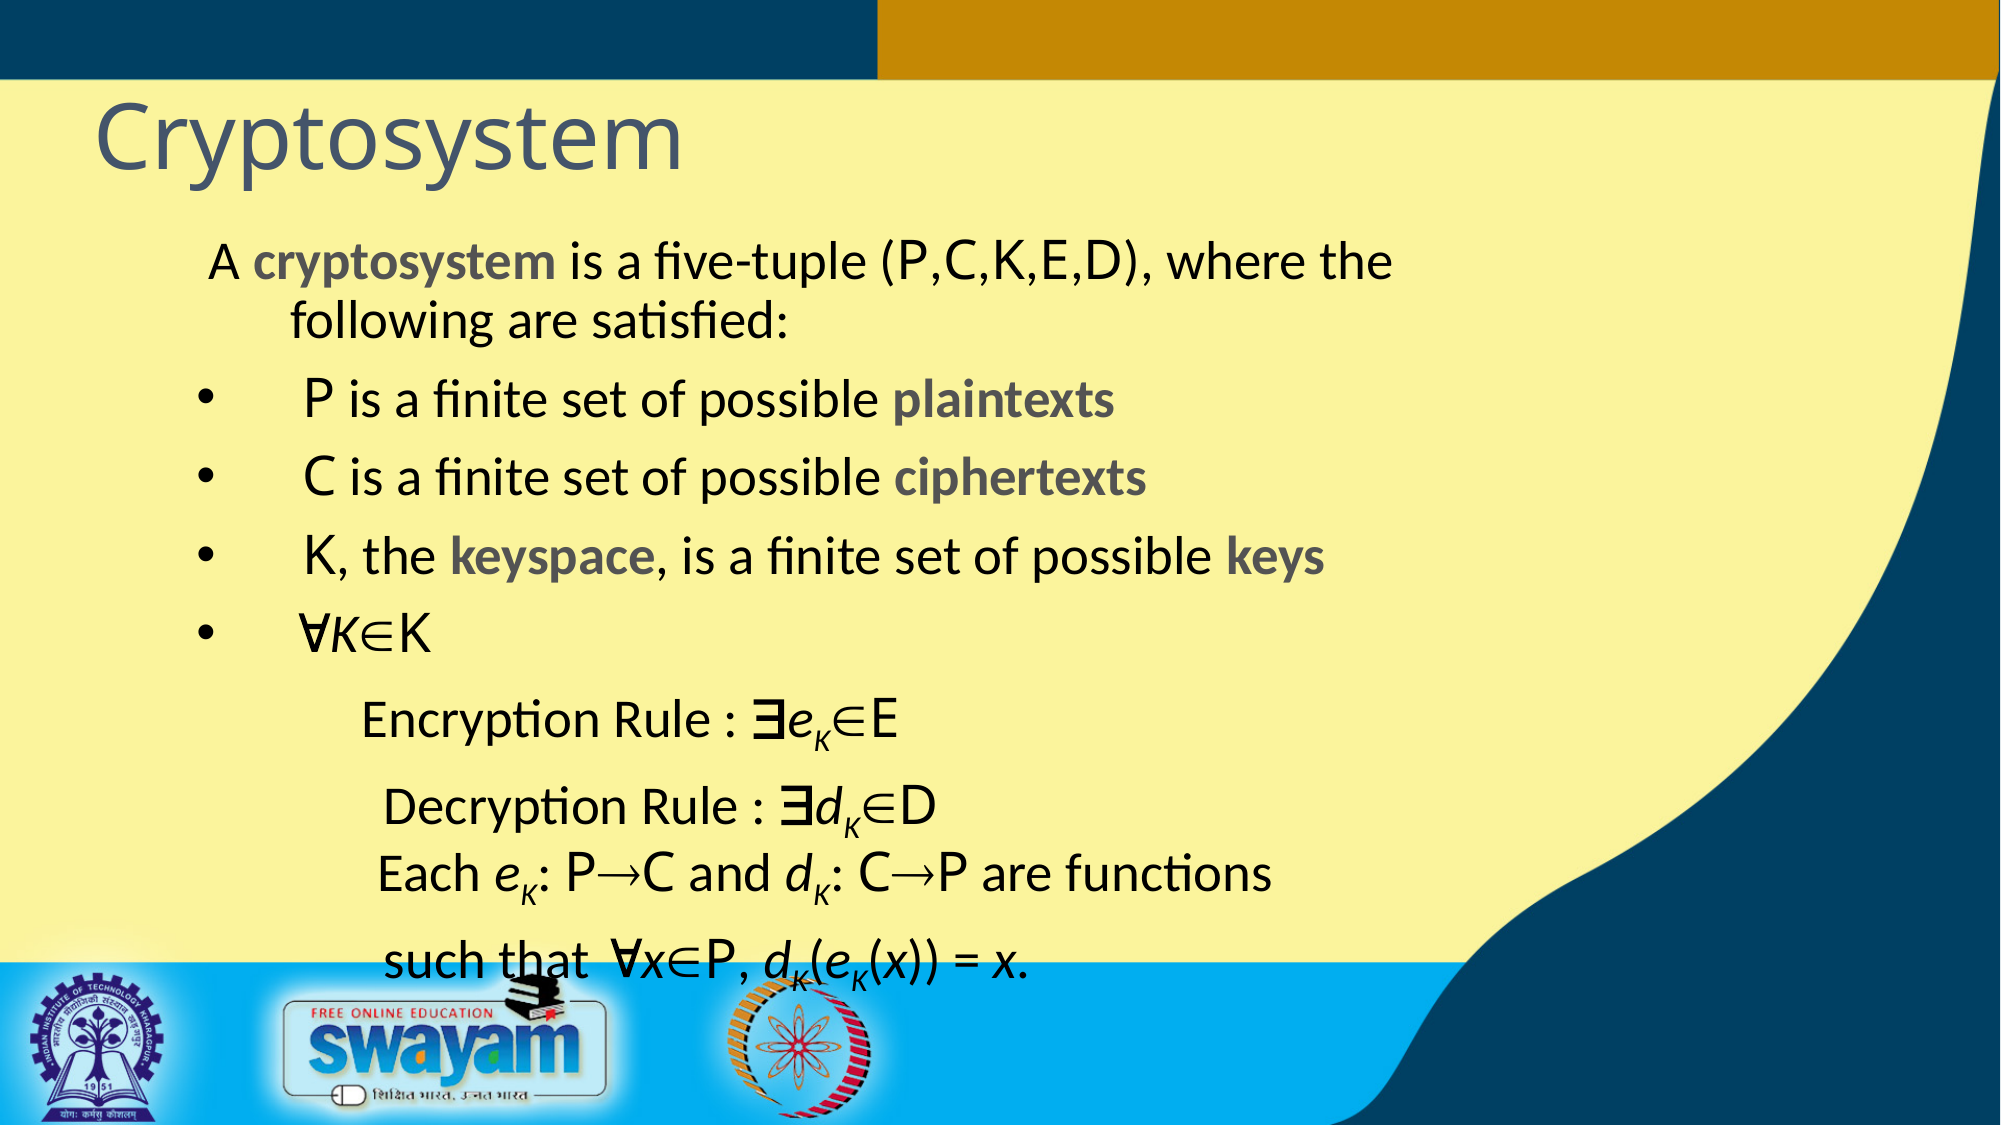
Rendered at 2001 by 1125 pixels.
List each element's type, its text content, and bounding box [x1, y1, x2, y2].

picture [1425, 1016, 1433, 1023]
picture [0, 0, 2001, 1125]
picture [255, 1000, 635, 1125]
list A cryptosystem is a five-tuple (P,C,K,E,D), where the following are satisfied: P is a finite set of possible plaintexts C is a finite set of possible ciphertexts K, the keyspace, is a finite set of possible keys KK Encryption Rule : eKE Decryption Rule : dKD Each eK: PC and dK: CP are functions such that xP, dK(eK(x)) = x. [181, 224, 1457, 1000]
picture [705, 1000, 894, 1125]
title Cryptosystem [79, 31, 1804, 249]
